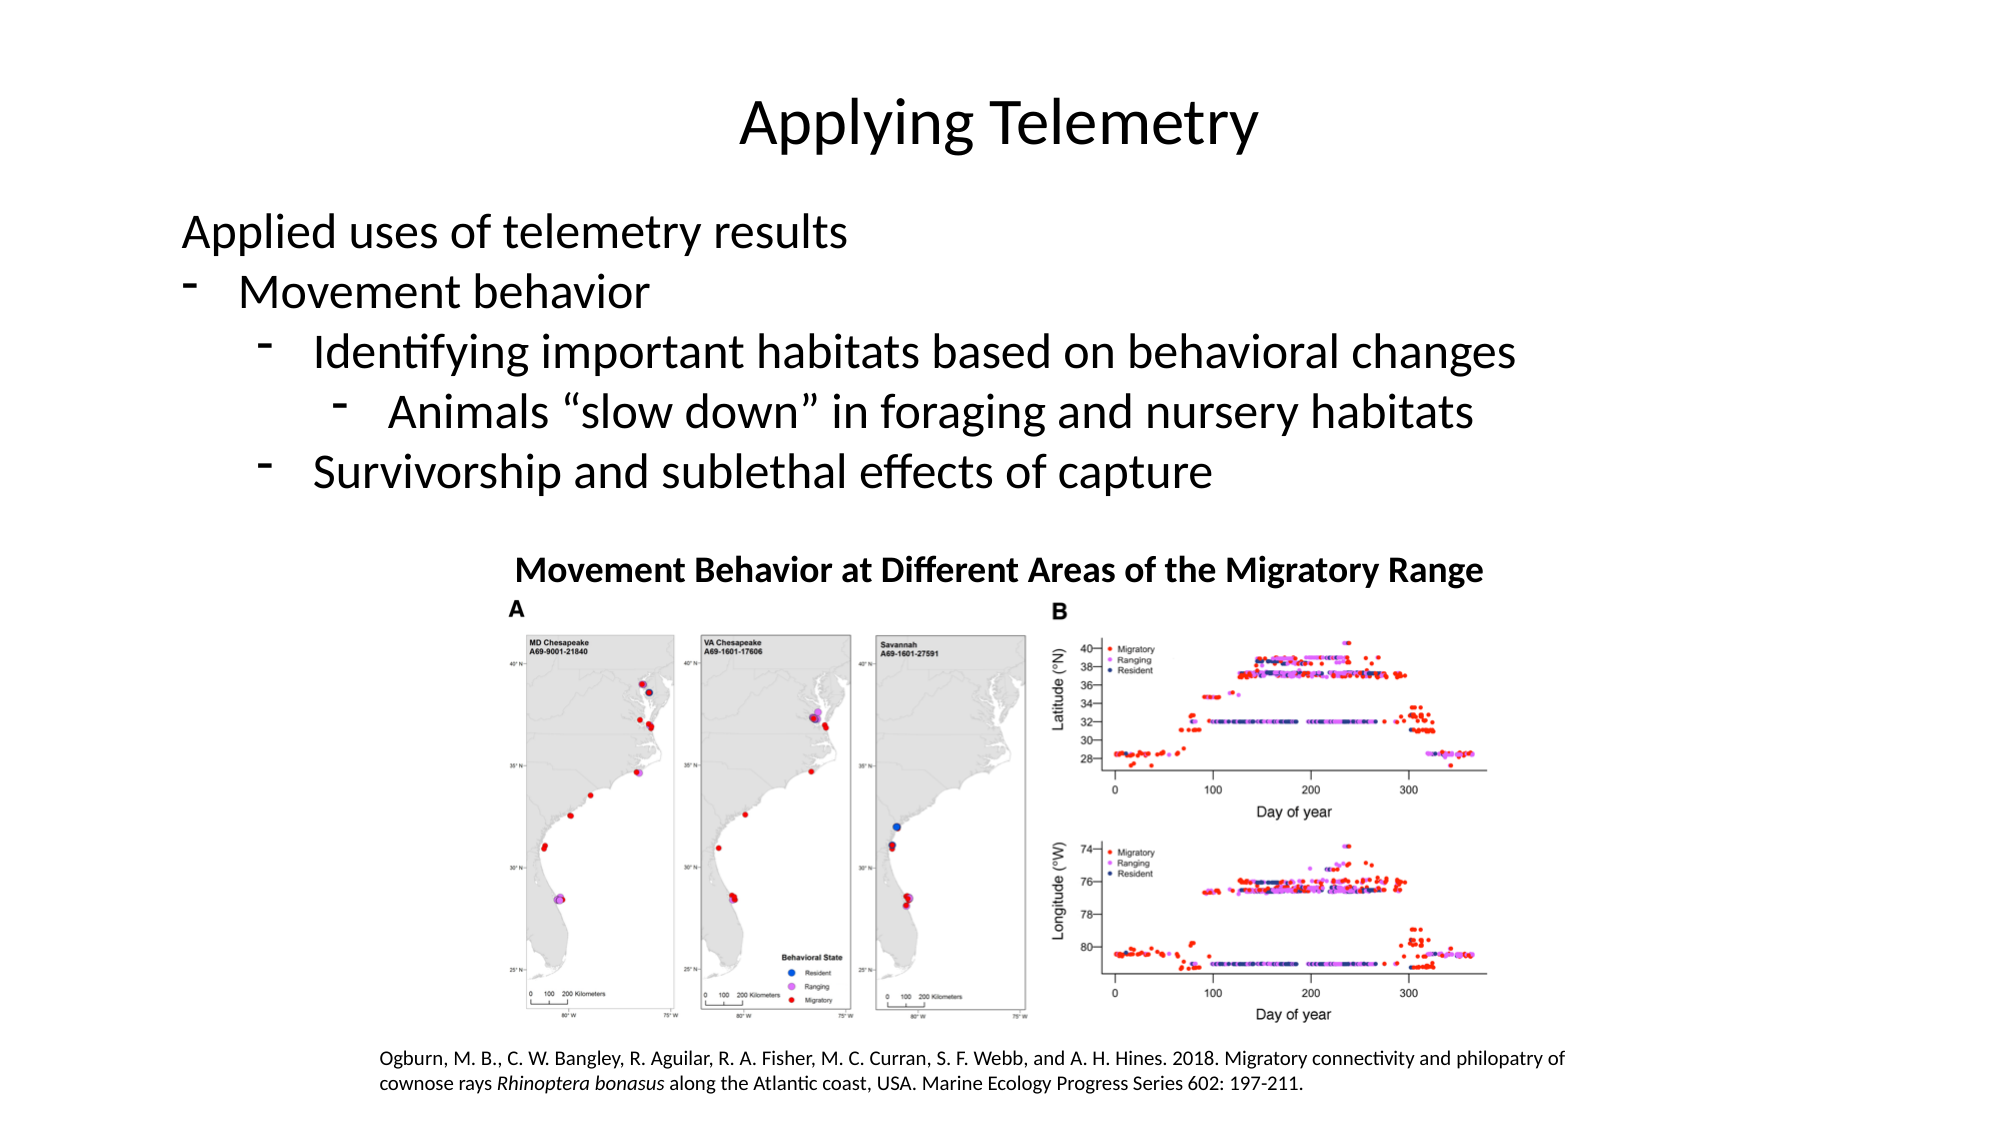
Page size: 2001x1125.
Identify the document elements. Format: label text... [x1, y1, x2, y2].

text_box Movement Behavior at Different Areas of the Migratory Range [499, 537, 1501, 562]
picture [482, 562, 1517, 1050]
text_box Ogburn, M. B., C. W. Bangley, R. Aguilar, R. A. Fisher, M. C. Curran, S. F. Webb, and A. H. Hines. 2018. Migratory connectivity and philopatry of cownose rays Rhinoptera bonasus along the Atlantic coast, USA. Marine Ecology Progress Series 602: 197-211. [364, 1037, 1636, 1102]
text_box Applying Telemetry [724, 70, 1276, 165]
text_box Applied uses of telemetry results Movement behavior Identifying important habitats based on behavioral changes Animals “slow down” in foraging and nursery habitats Survivorship and sublethal effects of capture [166, 190, 1532, 506]
